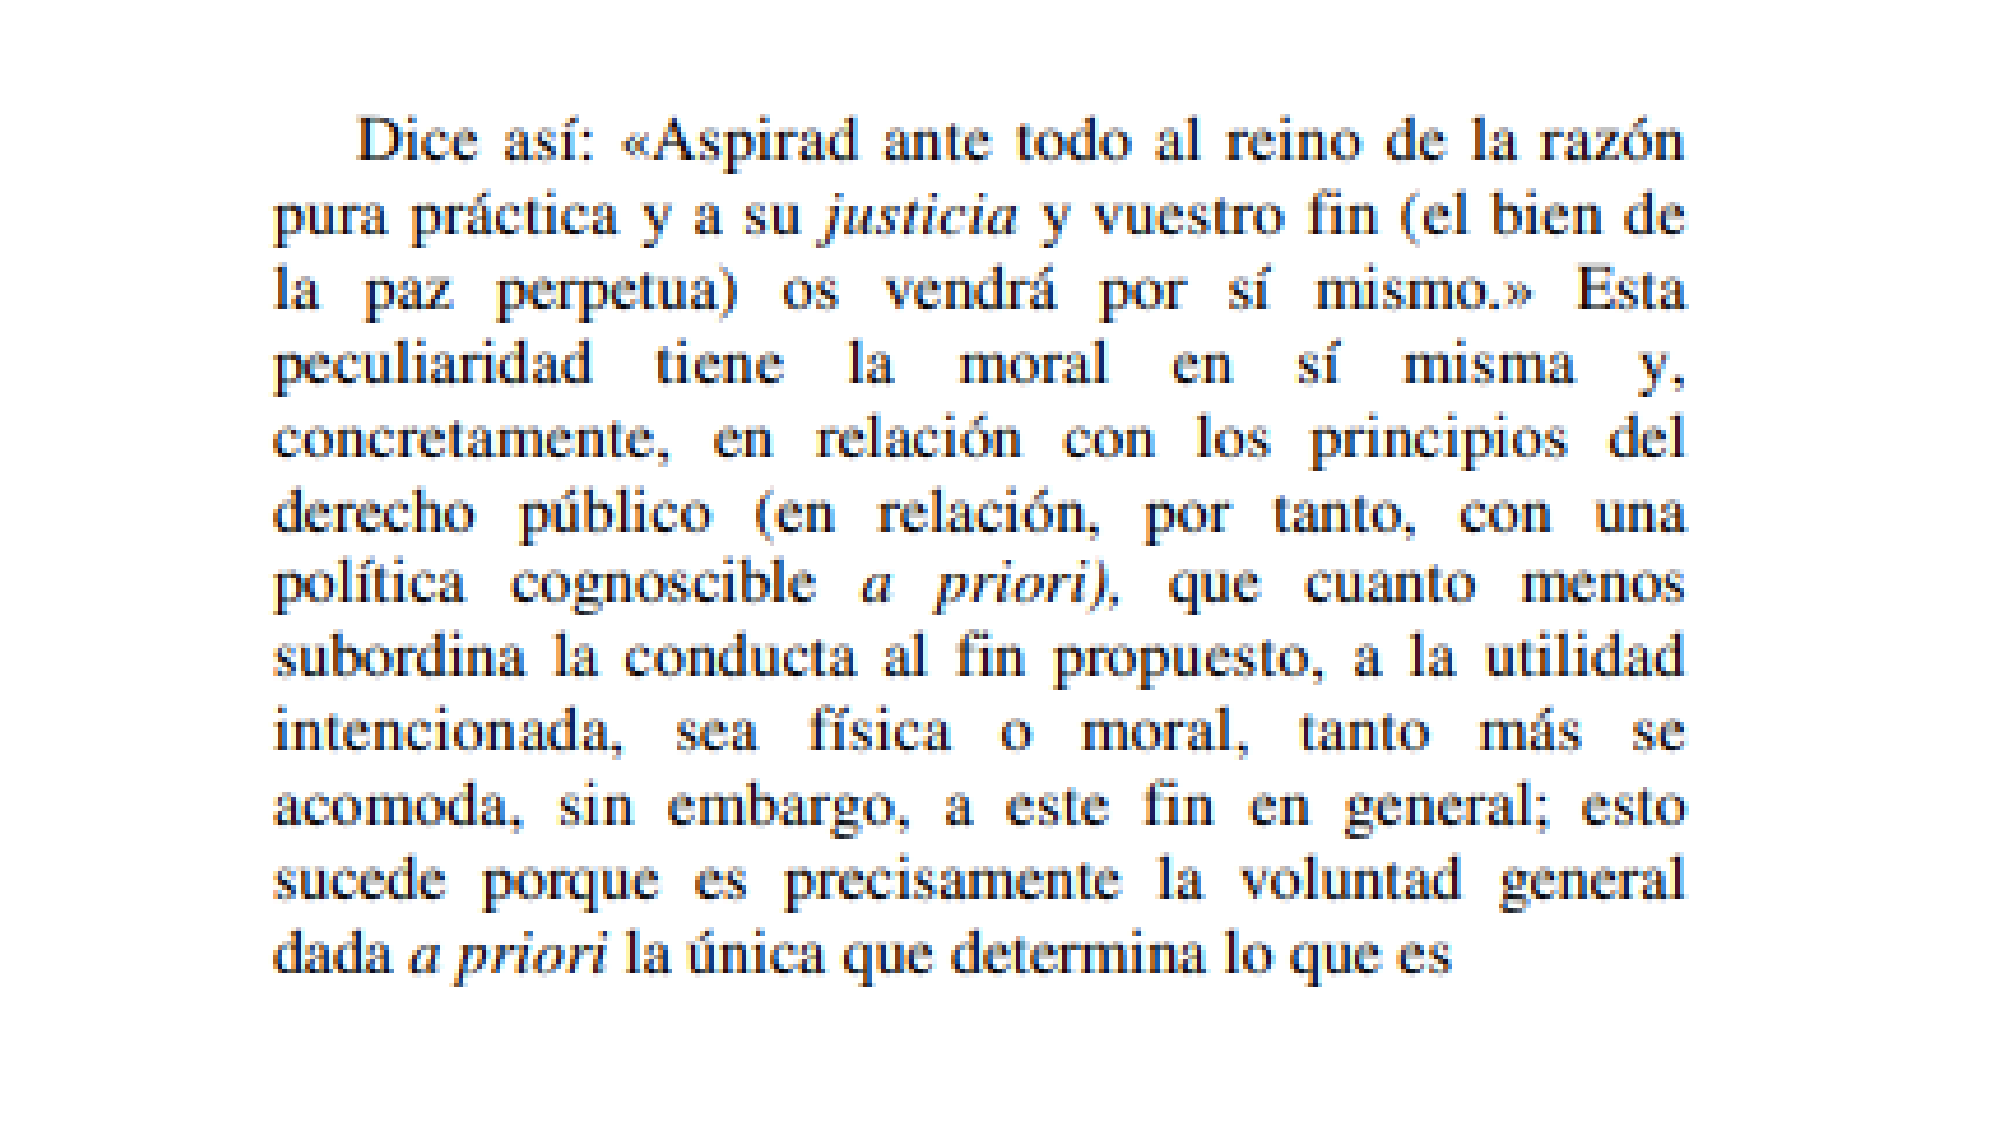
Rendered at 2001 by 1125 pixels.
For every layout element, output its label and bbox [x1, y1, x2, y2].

picture [213, 114, 1787, 1011]
